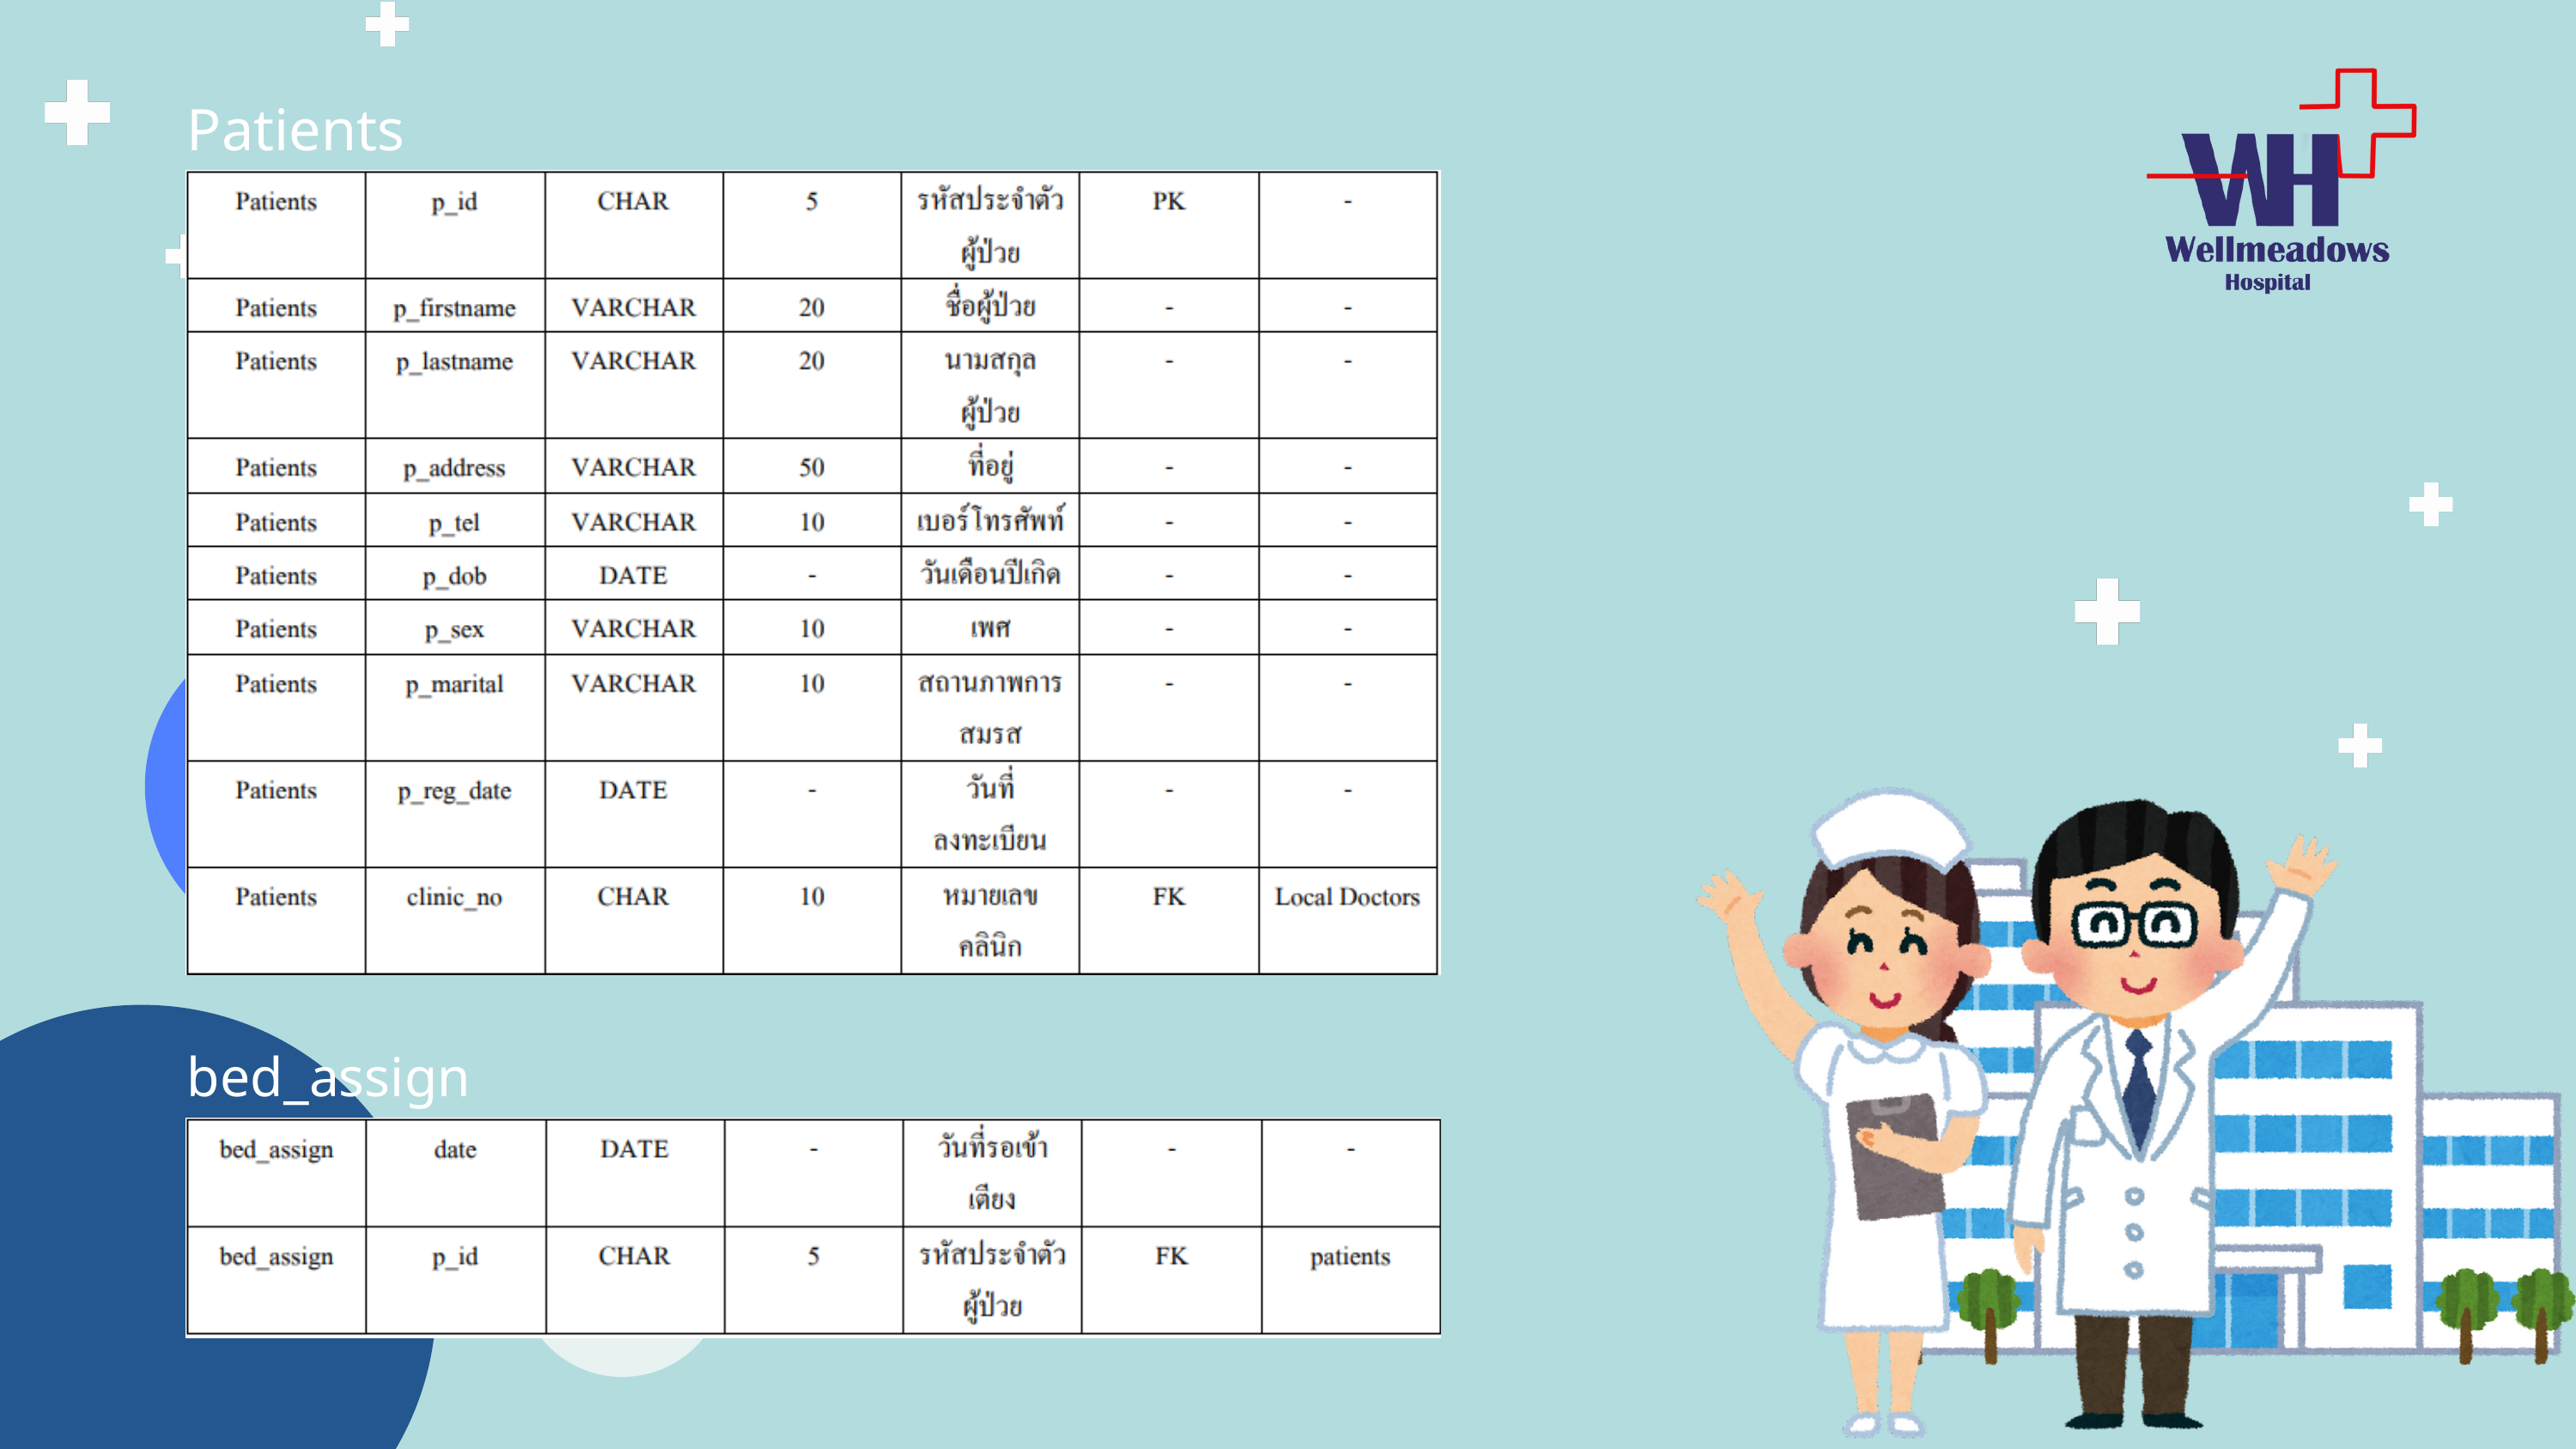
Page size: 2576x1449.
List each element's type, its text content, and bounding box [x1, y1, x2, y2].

text_box [1694, 786, 2339, 1440]
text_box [553, 682, 659, 787]
text_box [2409, 482, 2453, 526]
text_box [165, 234, 185, 278]
text_box Patients [186, 87, 591, 162]
text_box [2338, 724, 2383, 768]
text_box [366, 2, 410, 46]
text_box bed_assign [440, 1032, 623, 1108]
text_box [2075, 579, 2141, 645]
text_box [2097, 2, 2453, 358]
text_box [440, 1118, 1442, 1338]
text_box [0, 1004, 437, 1449]
text_box [185, 170, 1442, 975]
text_box [2339, 856, 2576, 1366]
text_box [518, 1168, 727, 1378]
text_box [144, 621, 474, 951]
text_box [45, 80, 110, 145]
